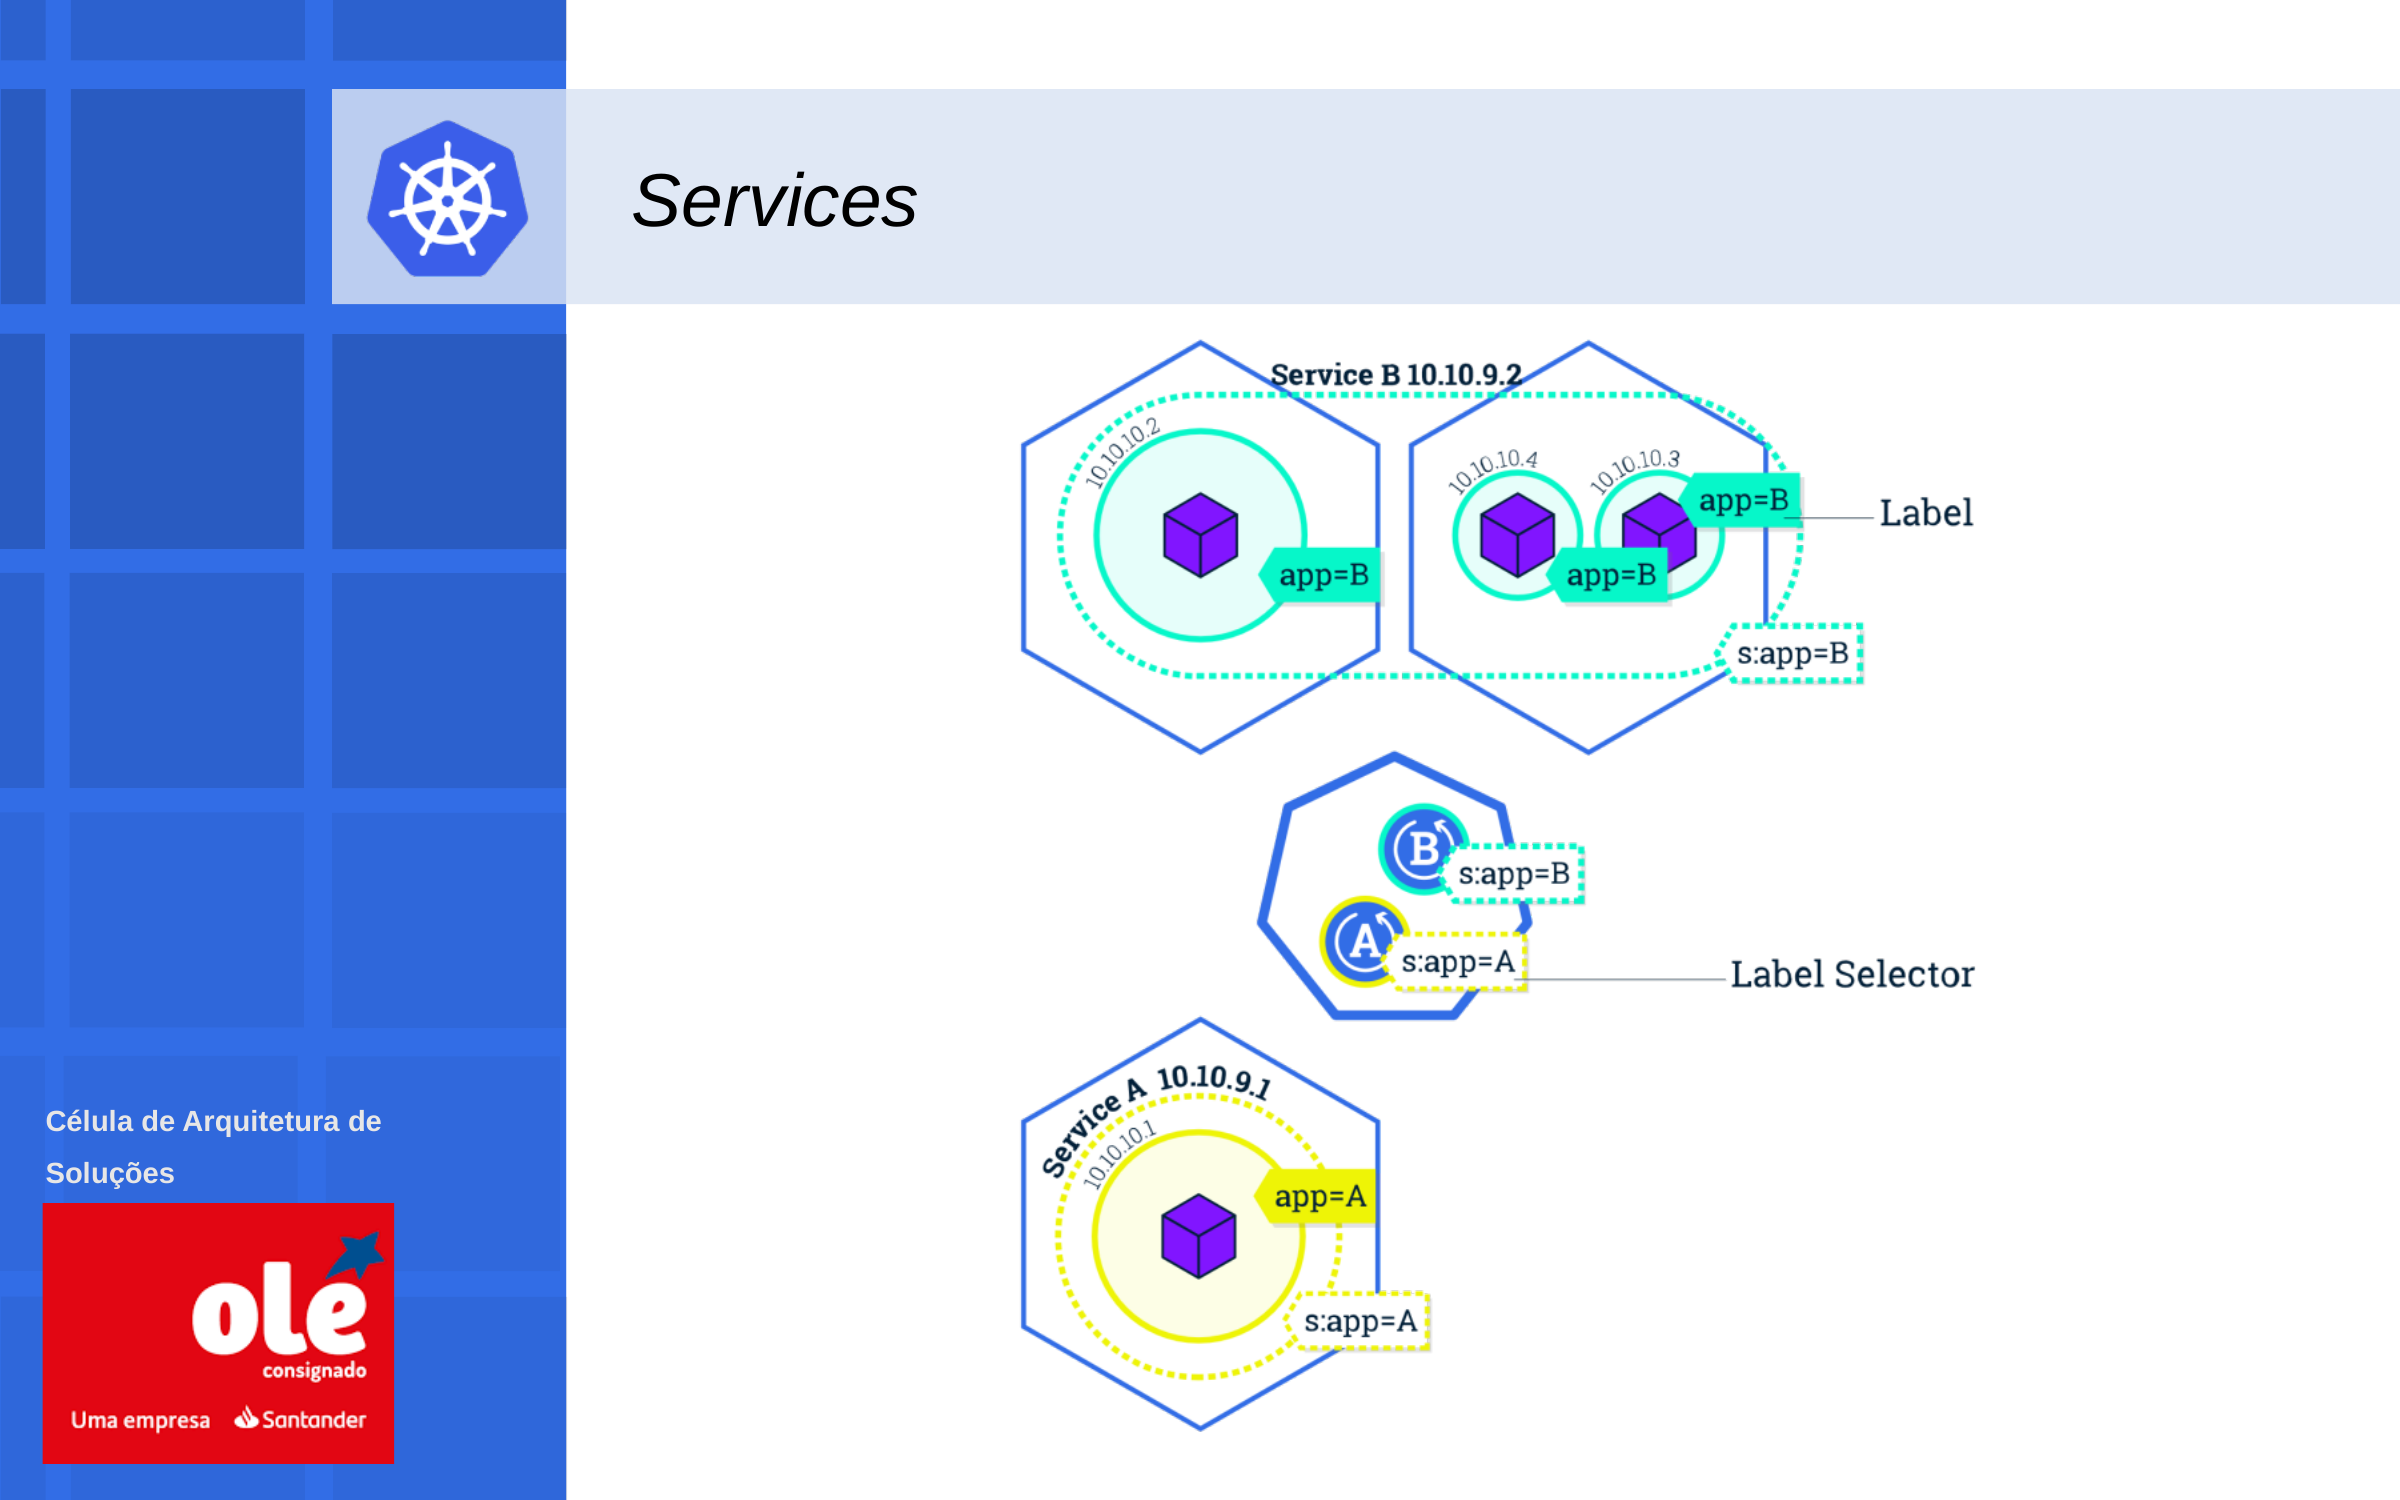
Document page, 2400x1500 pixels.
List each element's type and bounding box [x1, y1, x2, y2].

text_box [0, 333, 568, 1500]
picture [936, 204, 2139, 1500]
text_box [0, 0, 2400, 1500]
